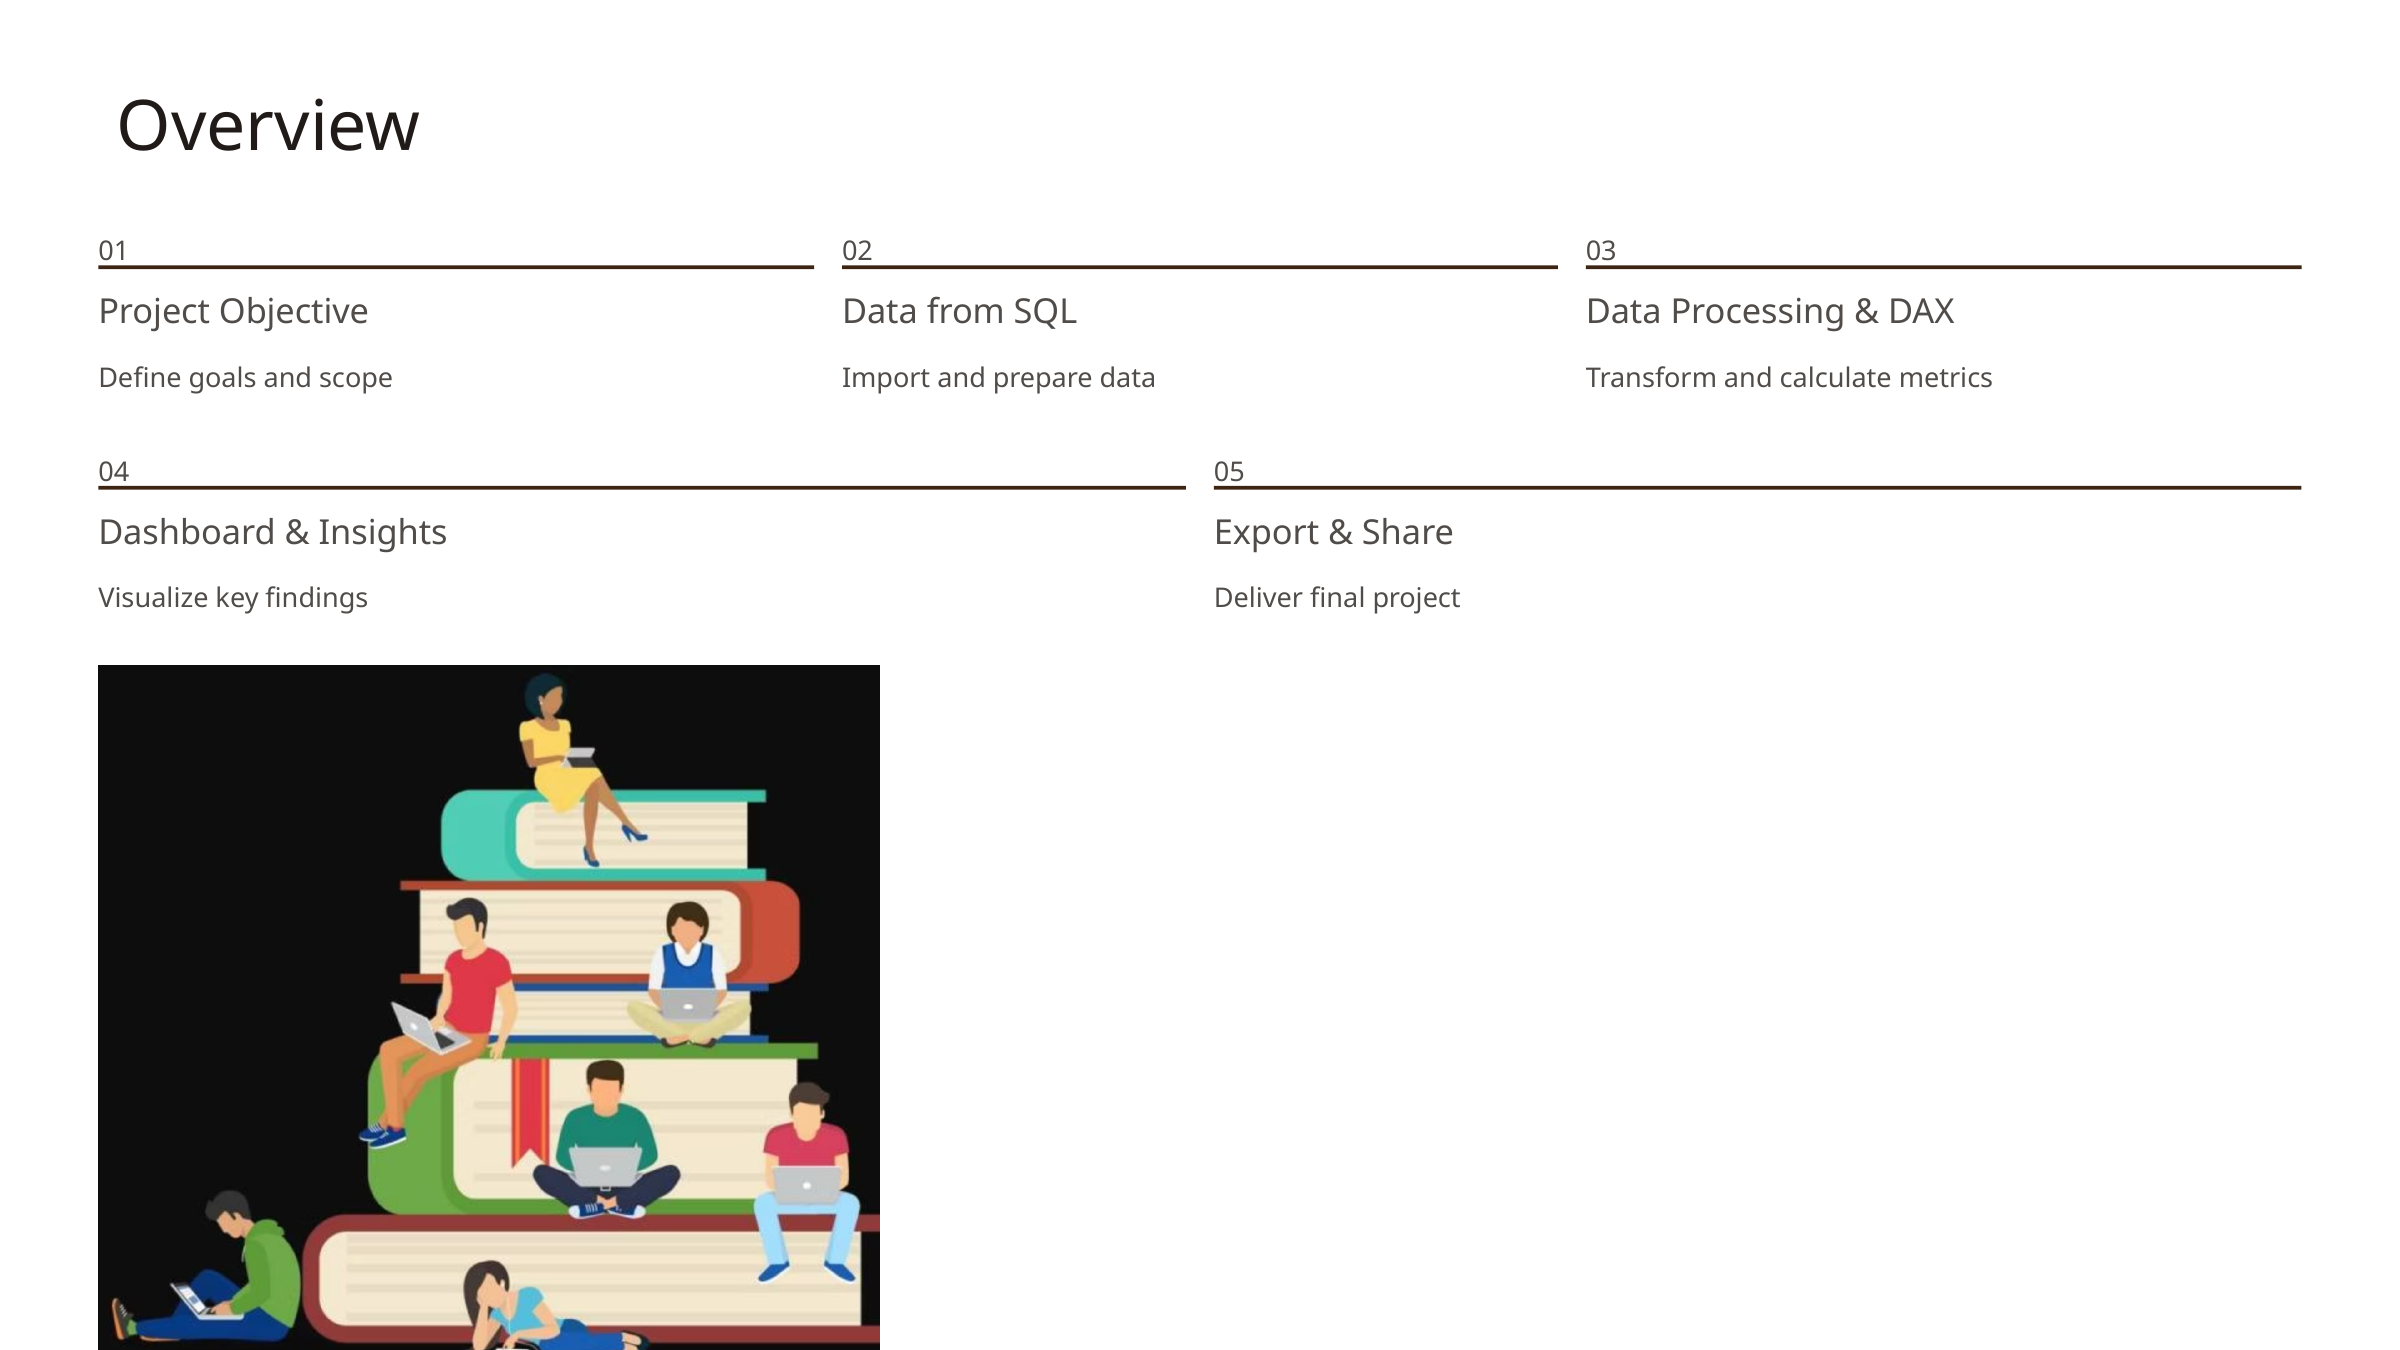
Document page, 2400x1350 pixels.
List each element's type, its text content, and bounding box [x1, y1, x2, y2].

text_box Transform and calculate metrics [1585, 347, 2302, 393]
text_box [98, 485, 1186, 490]
text_box Data from SQL [842, 286, 1194, 331]
text_box 05 [1213, 441, 1243, 477]
picture [98, 665, 880, 1350]
text_box Overview [98, 77, 802, 166]
text_box 01 [98, 221, 127, 257]
text_box Import and prepare data [842, 347, 1558, 393]
text_box Visualize key findings [98, 568, 1186, 614]
text_box [1585, 265, 2302, 270]
text_box [842, 265, 1558, 270]
text_box Define goals and scope [98, 347, 815, 393]
text_box Dashboard & Insights [98, 507, 474, 552]
text_box 03 [1585, 221, 1614, 257]
text_box Deliver final project [1213, 568, 2302, 614]
text_box Data Processing & DAX [1585, 286, 1989, 331]
text_box 04 [98, 441, 127, 477]
text_box 02 [842, 221, 871, 257]
text_box [1213, 485, 2302, 490]
text_box Project Objective [98, 286, 450, 331]
text_box Export & Share [1214, 507, 1566, 552]
text_box [98, 265, 815, 270]
